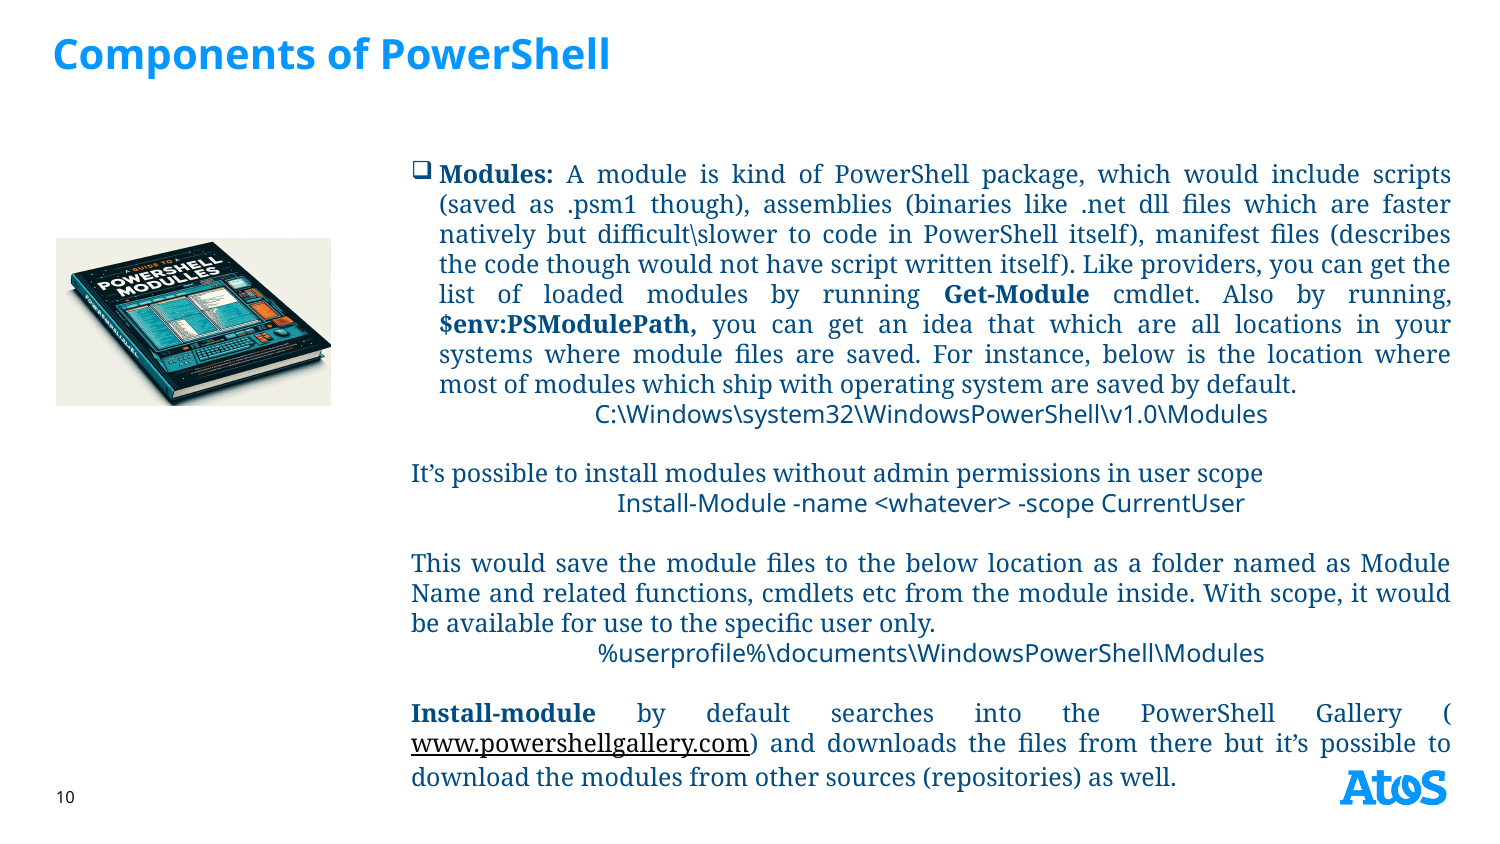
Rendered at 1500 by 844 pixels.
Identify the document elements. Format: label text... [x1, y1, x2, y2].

picture [56, 237, 331, 406]
title Components of PowerShell [37, 20, 1445, 141]
text_box Modules: A module is kind of PowerShell package, which would include scripts (saved as .psm1 though), assemblies (binaries like .net dll files which are faster natively but difficult\slower to code in PowerShell itself), manifest files (describes the code though would not have script written itself). Like providers, you can get the list of loaded modules by running Get-Module cmdlet. Also by running, $env:PSModulePath, you can get an idea that which are all locations in your systems where module files are saved. For instance, below is the location where most of modules which ship with operating system are saved by default. C:\Windows\system32\WindowsPowerShell\v1.0\Modules It’s possible to install modules without admin permissions in user scope Install-Module -name <whatever> -scope CurrentUser This would save the module files to the below location as a folder named as Module Name and related functions, cmdlets etc from the module inside. With scope, it would be available for use to the specific user only. %userprofile%\documents\WindowsPowerShell\Modules Install-module by default searches into the PowerShell Gallery (www.powershellgallery.com) and downloads the files from there but it’s possible to download the modules from other sources (repositories) as well. [396, 151, 1468, 772]
